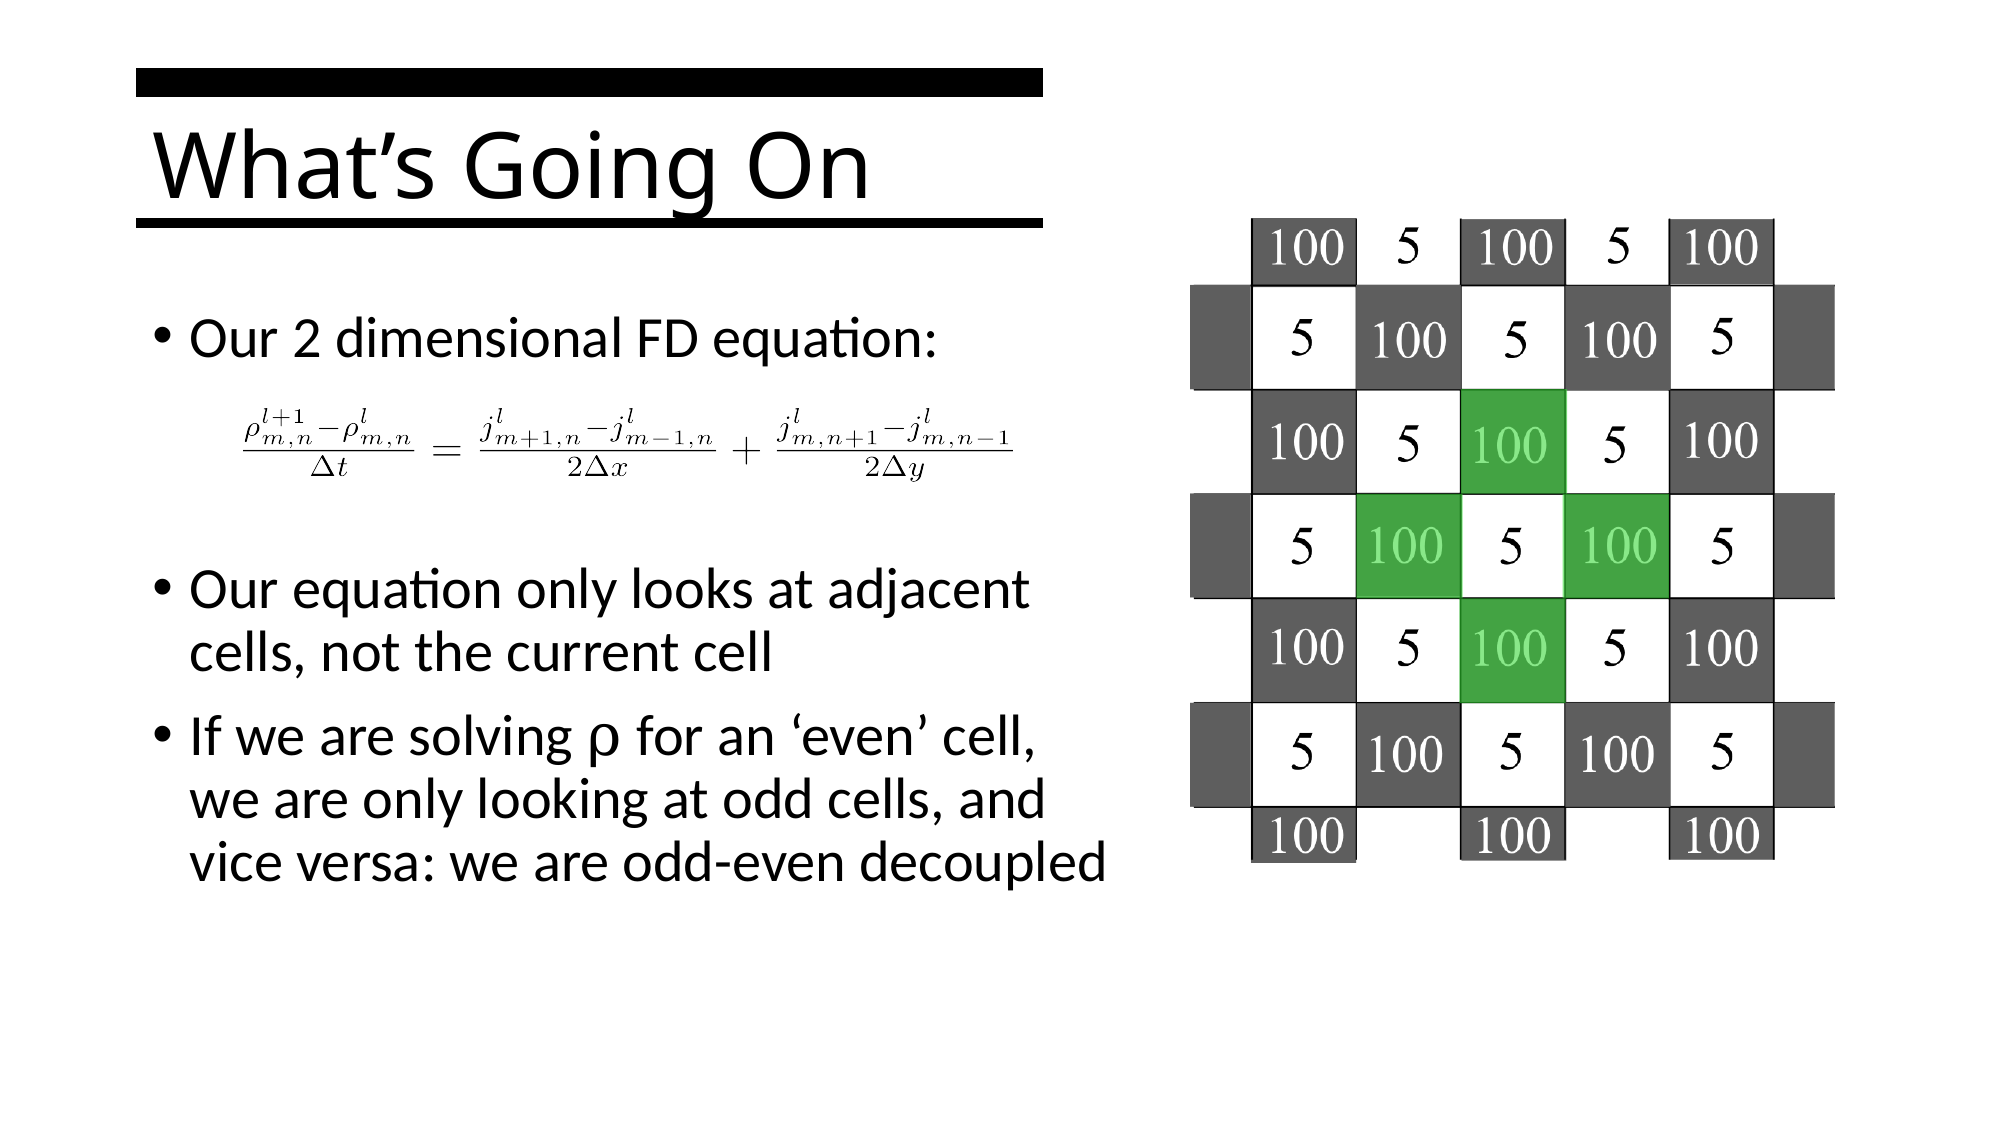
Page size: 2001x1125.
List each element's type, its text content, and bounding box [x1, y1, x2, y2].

text_box [136, 218, 1043, 228]
title What’s Going On [137, 59, 1863, 278]
text_box [136, 68, 1043, 97]
list Our 2 dimensional FD equation: Our equation only looks at adjacent cells, not the current cell If we are solving ρ for an ‘even’ cell, we are only looking at odd cells, and vice versa: we are odd-even decoupled [137, 299, 1135, 1014]
picture [243, 408, 1013, 482]
picture [1190, 218, 1835, 863]
